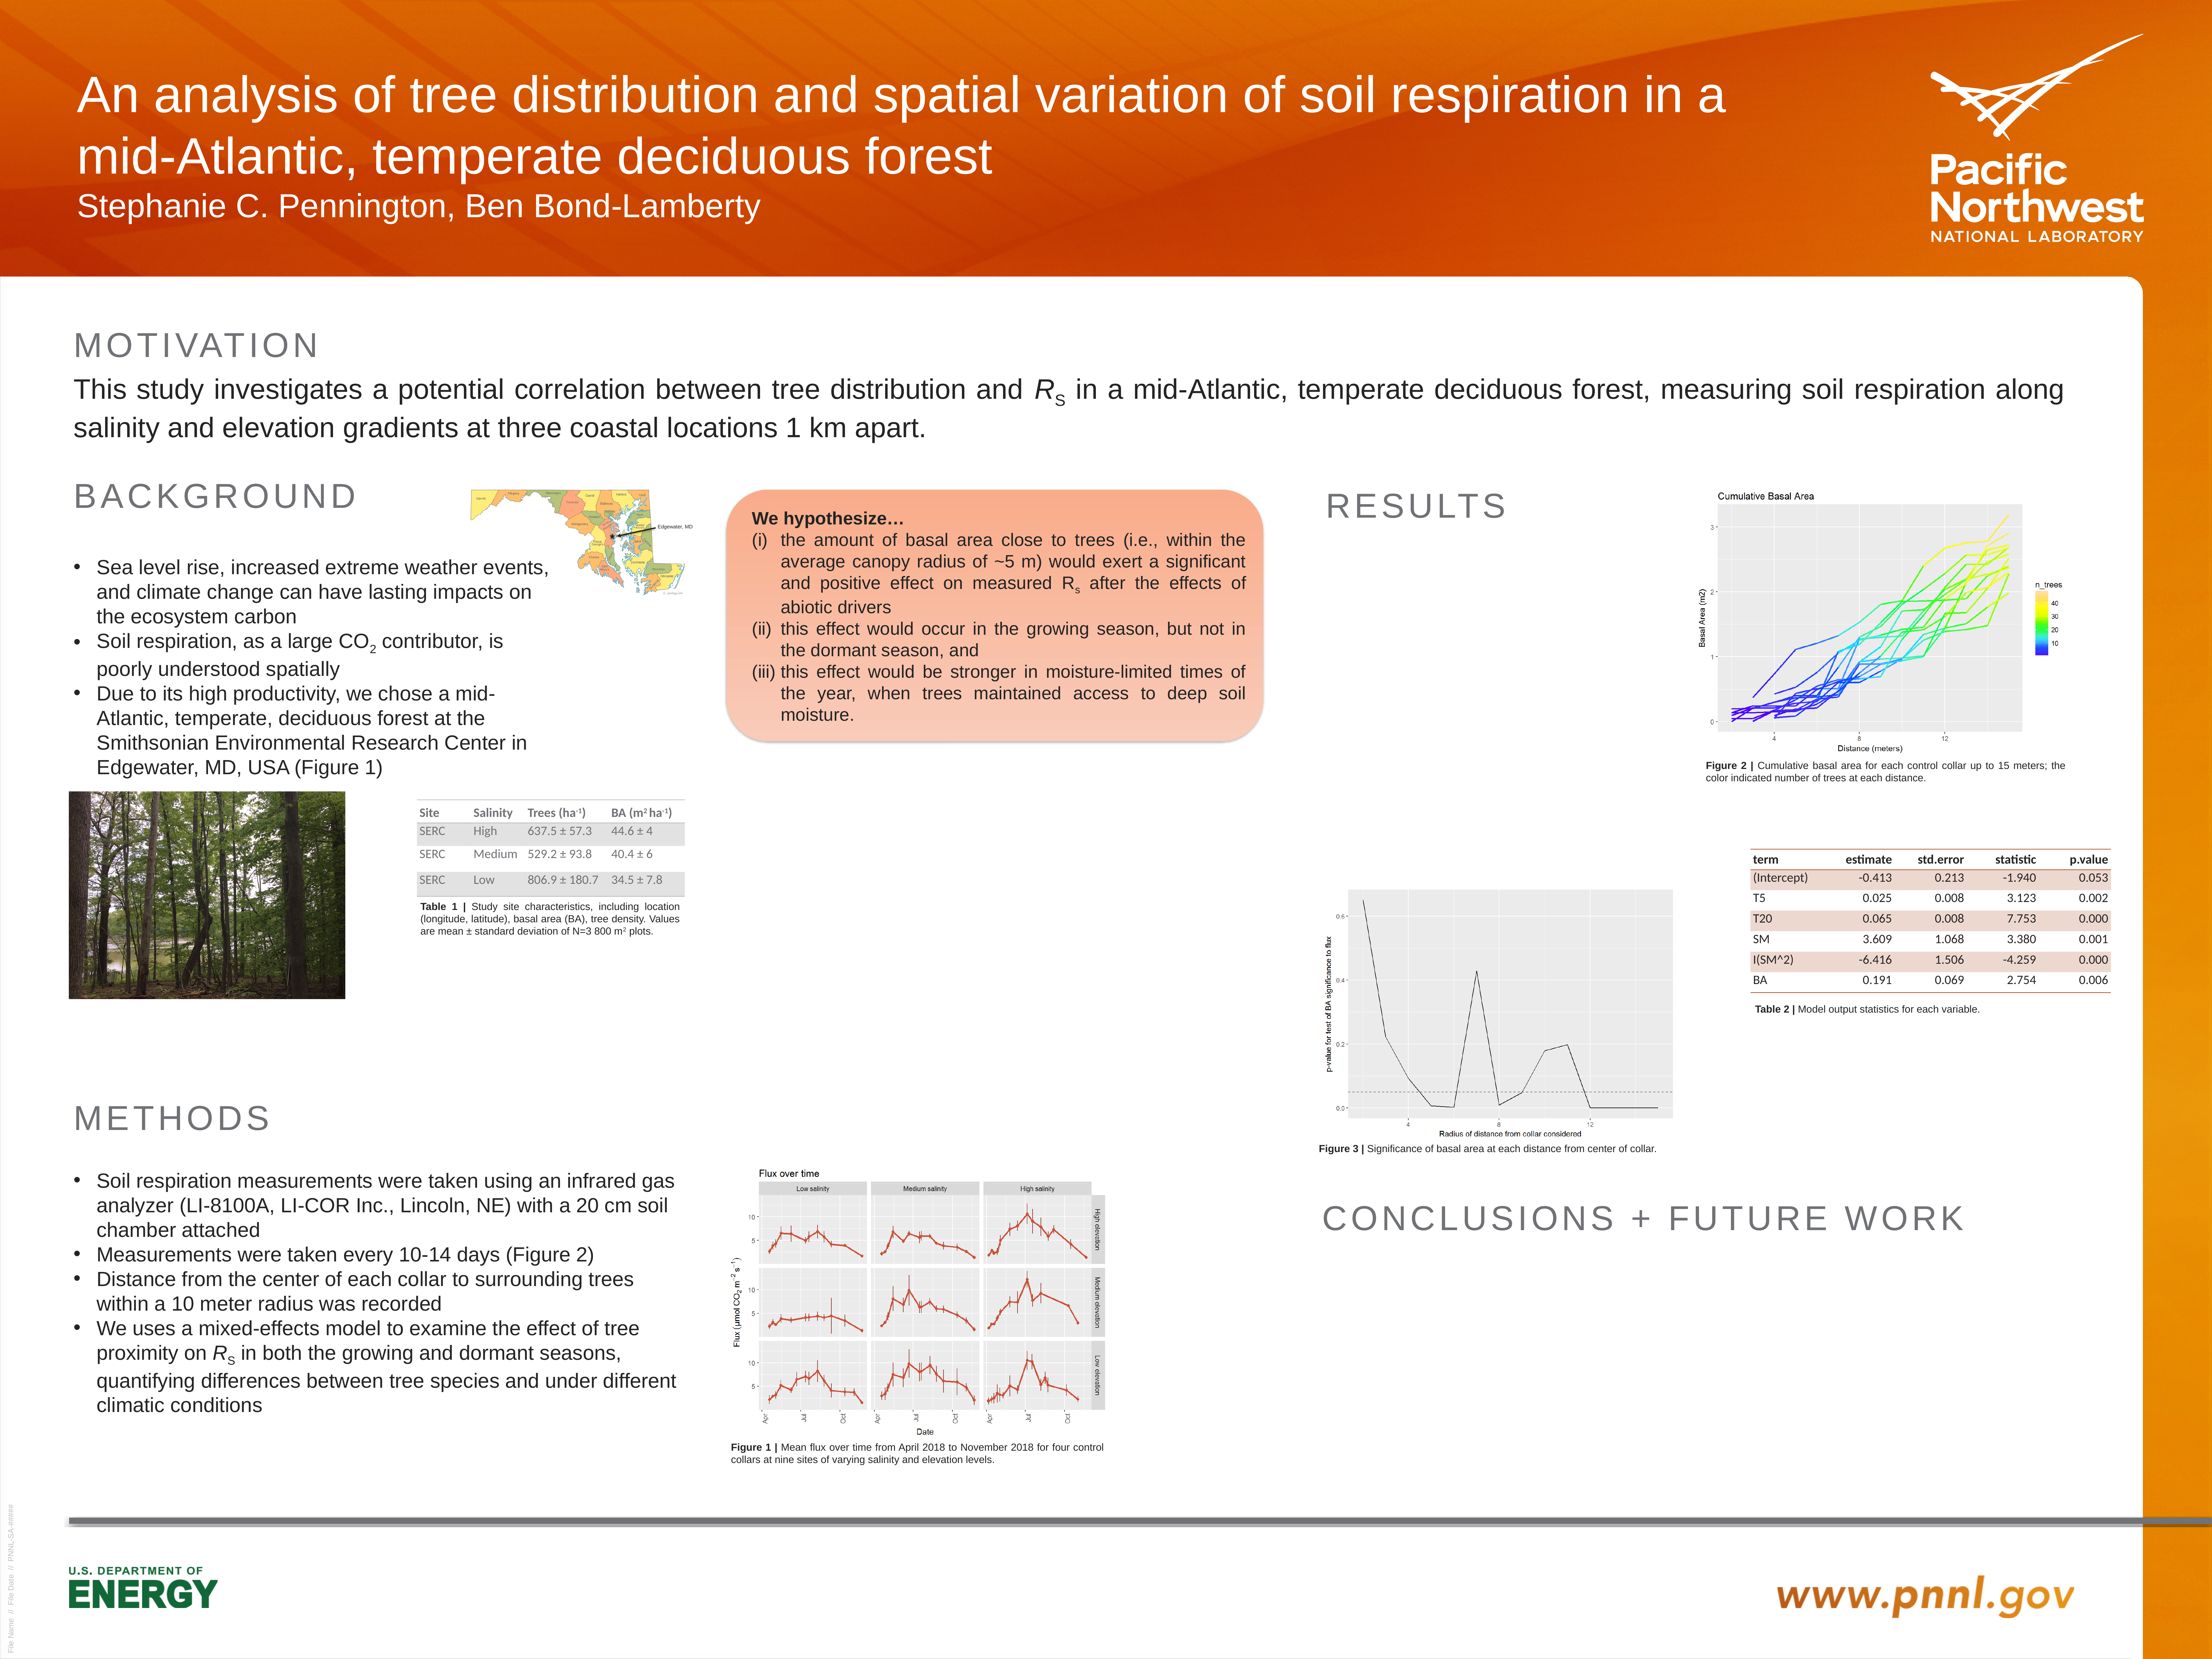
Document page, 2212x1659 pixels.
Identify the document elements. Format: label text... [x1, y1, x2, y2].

table_cell 0.213 [1895, 870, 1967, 890]
text_box Figure 3 | Significance of basal area at each distance from center of collar. [1314, 1140, 1684, 1157]
table_cell 1.506 [1895, 952, 1967, 972]
table_cell I(SM^2) [1751, 952, 1822, 972]
table_cell 0.065 [1822, 911, 1895, 931]
text_box We hypothesize… the amount of basal area close to trees (i.e., within the average canopy radius of ~5 m) would exert a significant and positive effect on measured Rs after the effects of abiotic drivers this effect would occur in the growing season, but not in the dormant season, and this effect would be stronger in moisture-limited times of the year, when trees maintained access to deep soil moisture. [747, 504, 1251, 784]
text_box Figure 2 | Cumulative basal area for each control collar up to 15 meters; the color indicated number of trees at each distance. [1701, 759, 2071, 786]
table_header Salinity [471, 800, 525, 823]
table_cell -6.416 [1822, 952, 1895, 972]
table_cell 0.069 [1895, 972, 1967, 992]
table_header std.error [1895, 849, 1967, 869]
picture [2131, 1524, 2212, 1659]
text_box An analysis of tree distribution and spatial variation of soil respiration in a mid-Atlantic, temperate deciduous forest Stephanie C. Pennington, Ben Bond-Lamberty [77, 59, 1743, 224]
text_box Table 1 | Study site characteristics, including location (longitude, latitude), basal area (BA), tree density. Values are mean ± standard deviation of N=3 800 m2 plots. [416, 898, 685, 939]
text_box METHODS [69, 1093, 325, 1139]
text_box Sea level rise, increased extreme weather events, and climate change can have lasting impacts on the ecosystem carbon Soil respiration, as a large CO2 contributor, is poorly understood spatially Due to its high productivity, we chose a mid-Atlantic, temperate, deciduous forest at the Smithsonian Environmental Research Center in Edgewater, MD, USA (Figure 1) [69, 551, 565, 802]
picture [1321, 886, 1677, 1140]
table_cell 0.002 [2039, 890, 2111, 911]
table_cell (Intercept) [1751, 870, 1822, 890]
text_box Soil respiration measurements were taken using an infrared gas analyzer (LI-8100A, LI-COR Inc., Lincoln, NE) with a 20 cm soil chamber attached Measurements were taken every 10-14 days (Figure 2) Distance from the center of each collar to surrounding trees within a 10 meter radius was recorded We uses a mixed-effects model to examine the effect of tree proximity on RS in both the growing and dormant seasons, quantifying differences between tree species and under different climatic conditions [69, 1165, 685, 1419]
text_box [726, 489, 1264, 736]
table_header Trees (ha-1) [525, 800, 609, 823]
table_cell 1.068 [1895, 931, 1967, 952]
table_cell 0.008 [1895, 911, 1967, 931]
text_box This study investigates a potential correlation between tree distribution and RS in a mid-Atlantic, temperate deciduous forest, measuring soil respiration along salinity and elevation gradients at three coastal locations 1 km apart. [69, 368, 2071, 445]
table_cell 0.008 [1895, 890, 1967, 911]
picture [726, 1165, 1109, 1438]
table_cell SERC [417, 846, 471, 872]
table_cell 806.9 ± 180.7 [525, 872, 609, 896]
picture [0, 0, 2212, 1518]
table_cell 44.6 ± 4 [609, 823, 685, 846]
table_header p.value [2039, 849, 2111, 869]
table_cell 0.191 [1822, 972, 1895, 992]
table_header BA (m2 ha-1) [609, 800, 685, 823]
table_cell 0.000 [2039, 952, 2111, 972]
table_cell SERC [417, 823, 471, 846]
table_cell 40.4 ± 6 [609, 846, 685, 872]
table_cell -4.259 [1967, 952, 2039, 972]
text_box File Name // File Date // PNNL-SA-##### [6, 1192, 18, 1653]
table_cell 0.006 [2039, 972, 2111, 992]
table_cell -1.940 [1967, 870, 2039, 890]
text_box BACKGROUND [69, 471, 599, 517]
text_box RESULTS [1321, 481, 1533, 527]
table_cell SM [1751, 931, 1822, 952]
table_header estimate [1822, 849, 1895, 869]
table_cell 0.000 [2039, 911, 2111, 931]
table_header Site [417, 800, 471, 823]
table_cell 637.5 ± 57.3 [525, 823, 609, 846]
table_cell Low [471, 872, 525, 896]
picture [69, 791, 345, 999]
table_cell 529.2 ± 93.8 [525, 846, 609, 872]
table_cell 0.053 [2039, 870, 2111, 890]
table_header statistic [1967, 849, 2039, 869]
text_box CONCLUSIONS + FUTURE WORK [1318, 1193, 1992, 1239]
text_box MOTIVATION [69, 320, 599, 367]
table_cell High [471, 823, 525, 846]
table_cell 3.123 [1967, 890, 2039, 911]
table_cell T5 [1751, 890, 1822, 911]
table_cell 0.001 [2039, 931, 2111, 952]
table_cell -0.413 [1822, 870, 1895, 890]
picture [1694, 488, 2071, 757]
table_cell 3.380 [1967, 931, 2039, 952]
table_cell 3.609 [1822, 931, 1895, 952]
table_cell T20 [1751, 911, 1822, 931]
table_cell 0.025 [1822, 890, 1895, 911]
table_header term [1751, 849, 1822, 869]
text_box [470, 489, 700, 595]
table_cell SERC [417, 872, 471, 896]
text_box Table 2 | Model output statistics for each variable. [1750, 1000, 2120, 1017]
table_cell BA [1751, 972, 1822, 992]
table_cell 2.754 [1967, 972, 2039, 992]
table_cell 34.5 ± 7.8 [609, 872, 685, 896]
table_cell Medium [471, 846, 525, 872]
table_cell 7.753 [1967, 911, 2039, 931]
text_box Figure 1 | Mean flux over time from April 2018 to November 2018 for four control collars at nine sites of varying salinity and elevation levels. [726, 1441, 1109, 1468]
